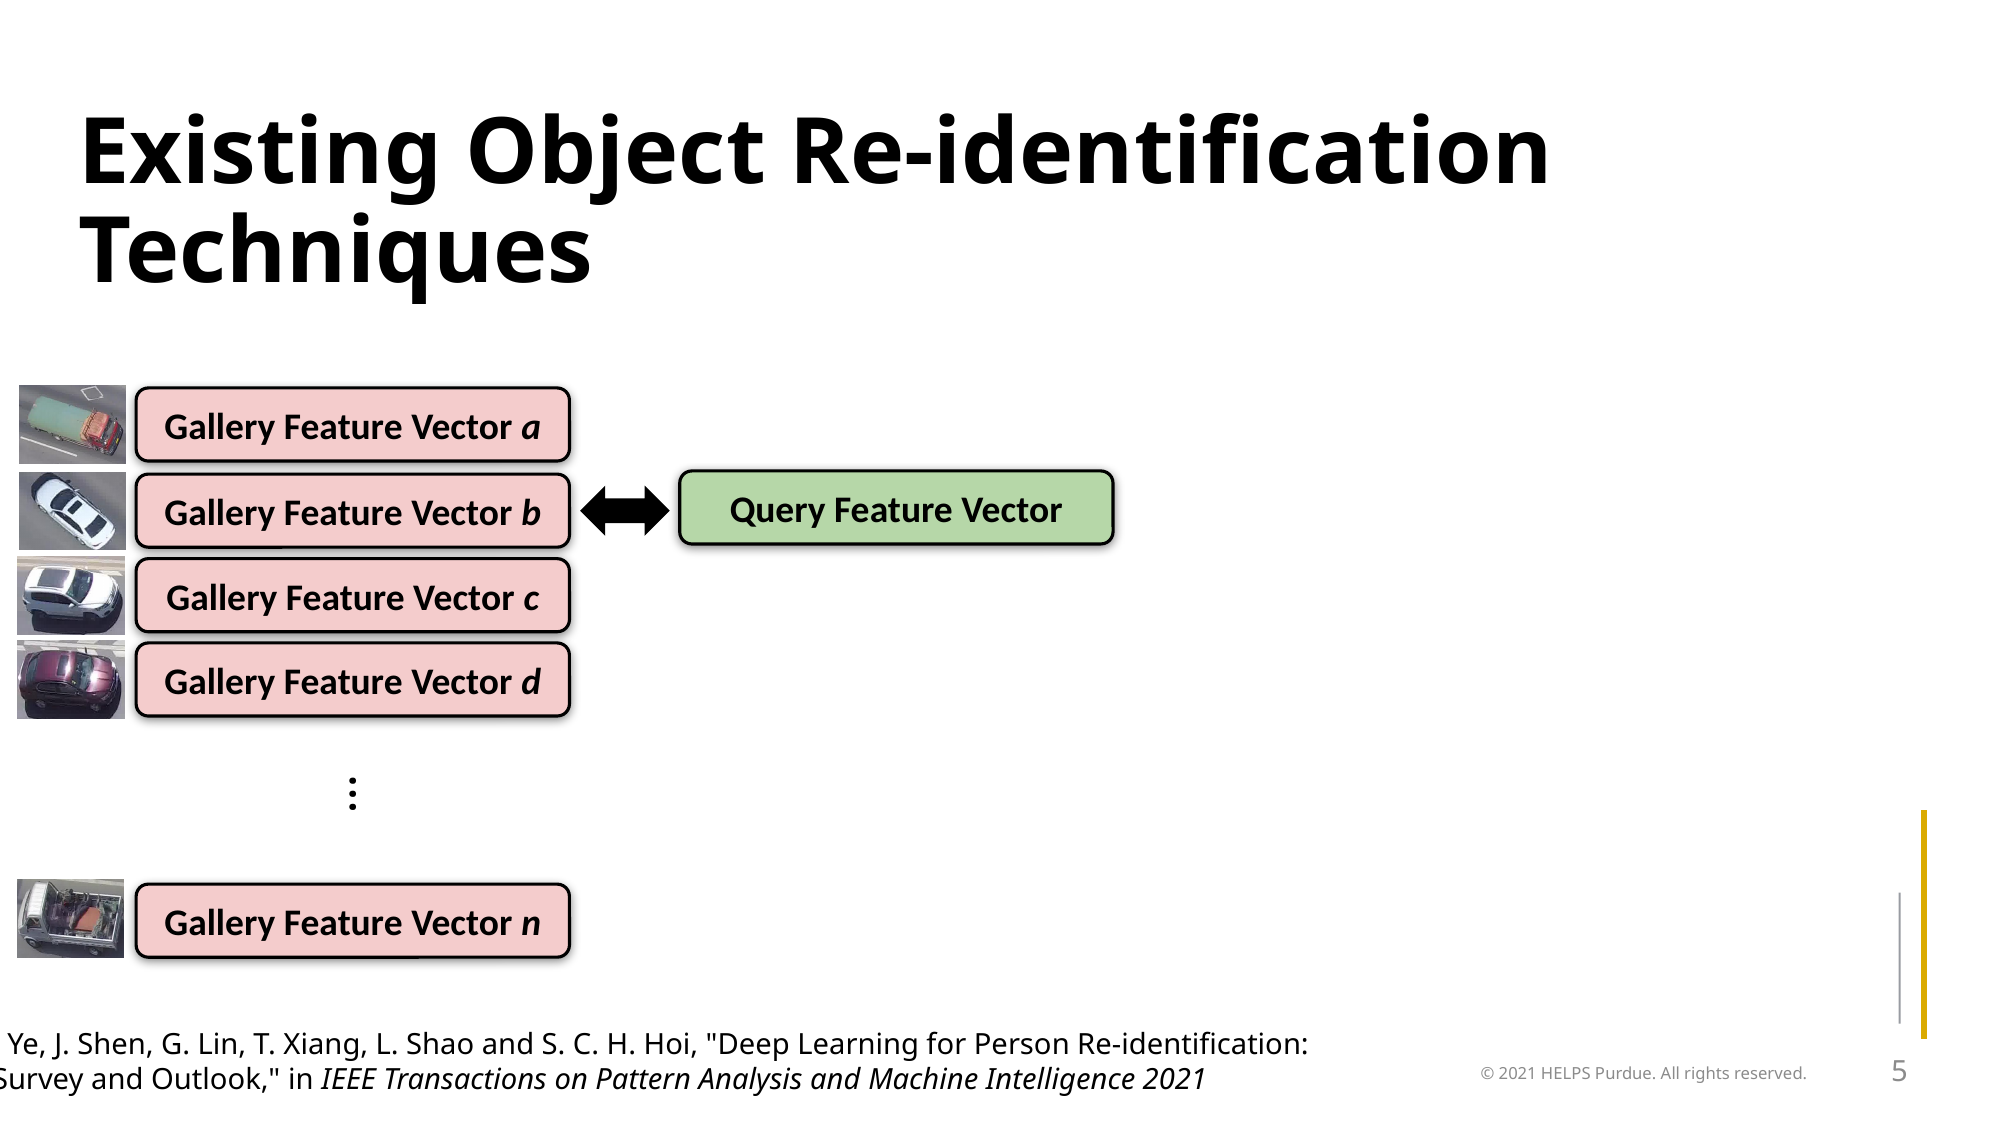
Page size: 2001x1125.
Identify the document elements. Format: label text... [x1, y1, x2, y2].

picture [17, 879, 124, 958]
text_box Query Feature Vector [679, 470, 1114, 545]
text_box Gallery Feature Vector n [136, 884, 570, 958]
picture [19, 385, 126, 464]
text_box M. Ye, J. Shen, G. Lin, T. Xiang, L. Shao and S. C. H. Hoi, "Deep Learning for Person Re-identification: A Survey and Outlook," in IEEE Transactions on Pattern Analysis and Machine Intelligence 2021 [0, 1017, 1333, 1103]
text_box Gallery Feature Vector d [136, 642, 570, 717]
text_box Gallery Feature Vector a [136, 387, 570, 462]
picture [17, 640, 125, 719]
footer © 2021 HELPS Purdue. All rights reserved. [1333, 1042, 1823, 1103]
picture [17, 556, 125, 635]
text_box Gallery Feature Vector c [136, 558, 570, 632]
title Existing Object Re-identification Techniques [63, 96, 1833, 310]
text_box [580, 485, 670, 536]
picture [19, 472, 126, 551]
text_box … [325, 716, 417, 873]
slide_number 5 [1832, 1042, 1923, 1103]
text_box Gallery Feature Vector b [136, 474, 570, 548]
